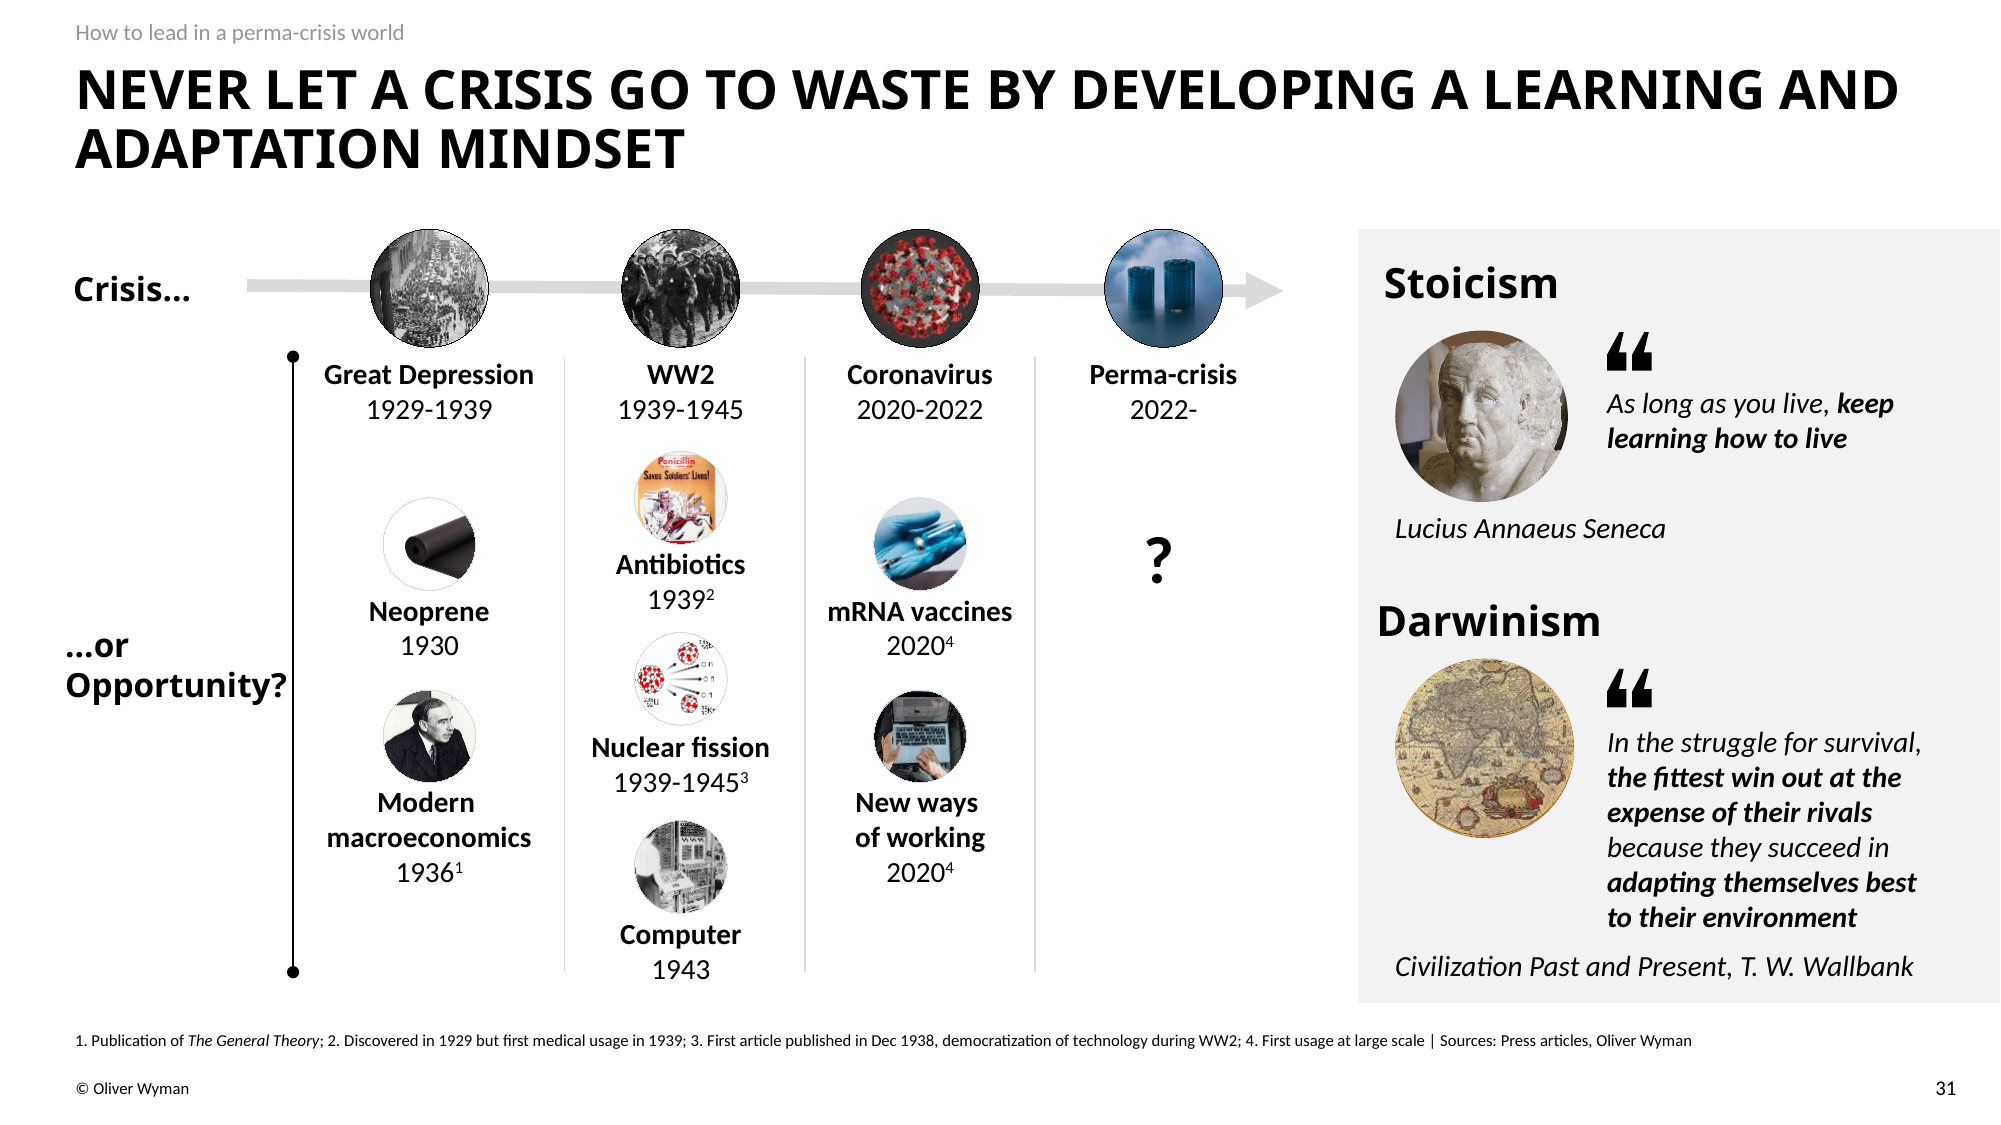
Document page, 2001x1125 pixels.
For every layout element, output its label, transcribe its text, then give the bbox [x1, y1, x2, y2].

text_box Darwinism [1376, 594, 1603, 646]
text_box As long as you live, keep learning how to live [1607, 377, 1946, 463]
picture [873, 497, 967, 591]
text_box New ways of working 20204 [855, 783, 986, 889]
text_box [489, 285, 621, 292]
text_box Modern macroeconomics 19361 [326, 783, 533, 889]
text_box Great Depression 1929-1939 [323, 355, 535, 426]
text_box …or Opportunity? [65, 624, 288, 704]
text_box Stoicism [1383, 257, 1560, 308]
picture [634, 451, 728, 545]
text_box Perma-crisis 2022- [1089, 355, 1238, 426]
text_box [980, 285, 1104, 292]
picture [860, 228, 980, 348]
text_box [1631, 668, 1653, 709]
text_box [1606, 668, 1628, 709]
picture [873, 689, 967, 783]
picture [382, 689, 476, 783]
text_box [1223, 285, 1284, 292]
text_box In the struggle for survival, the fittest win out at the expense of their rivals because they succeed in adapting themselves best to their environment [1607, 715, 1943, 940]
text_box 1. Publication of The General Theory; 2. Discovered in 1929 but first medical usage in 1939; 3. First article published in Dec 1938, democratization of technology during WW2; 4. First usage at large scale | Sources: Press articles, Oliver Wyman [74, 1029, 1916, 1050]
text_box Lucius Annaeus Seneca [1395, 501, 1967, 552]
text_box Nuclear fission 1939-19453 [591, 728, 771, 799]
text_box [1606, 331, 1628, 372]
text_box Coronavirus 2020-2022 [847, 355, 994, 426]
picture [634, 632, 728, 726]
text_box WW2 1939-1945 [617, 355, 745, 426]
text_box Civilization Past and Present, T. W. Wallbank [1395, 940, 1957, 991]
text_box mRNA vaccines 20204 [827, 591, 1014, 662]
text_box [741, 285, 860, 292]
text_box [1358, 228, 2000, 1003]
text_box ? [1109, 516, 1209, 597]
picture [1394, 330, 1569, 503]
text_box Computer 1943 [620, 915, 742, 986]
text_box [246, 285, 370, 292]
text_box Antibiotics 19392 [615, 545, 746, 616]
picture [621, 228, 741, 348]
text_box Crisis… [73, 267, 192, 308]
picture [634, 820, 728, 914]
picture [382, 497, 476, 591]
text_box How to lead in a perma-crisis world [75, 17, 406, 46]
picture [1395, 658, 1575, 839]
picture [370, 228, 489, 348]
picture [1104, 228, 1223, 348]
title Never let a crisis go to waste by developing a learning and adaptation mindset [75, 63, 1925, 188]
text_box Neoprene 1930 [368, 591, 491, 662]
text_box [1631, 331, 1653, 372]
